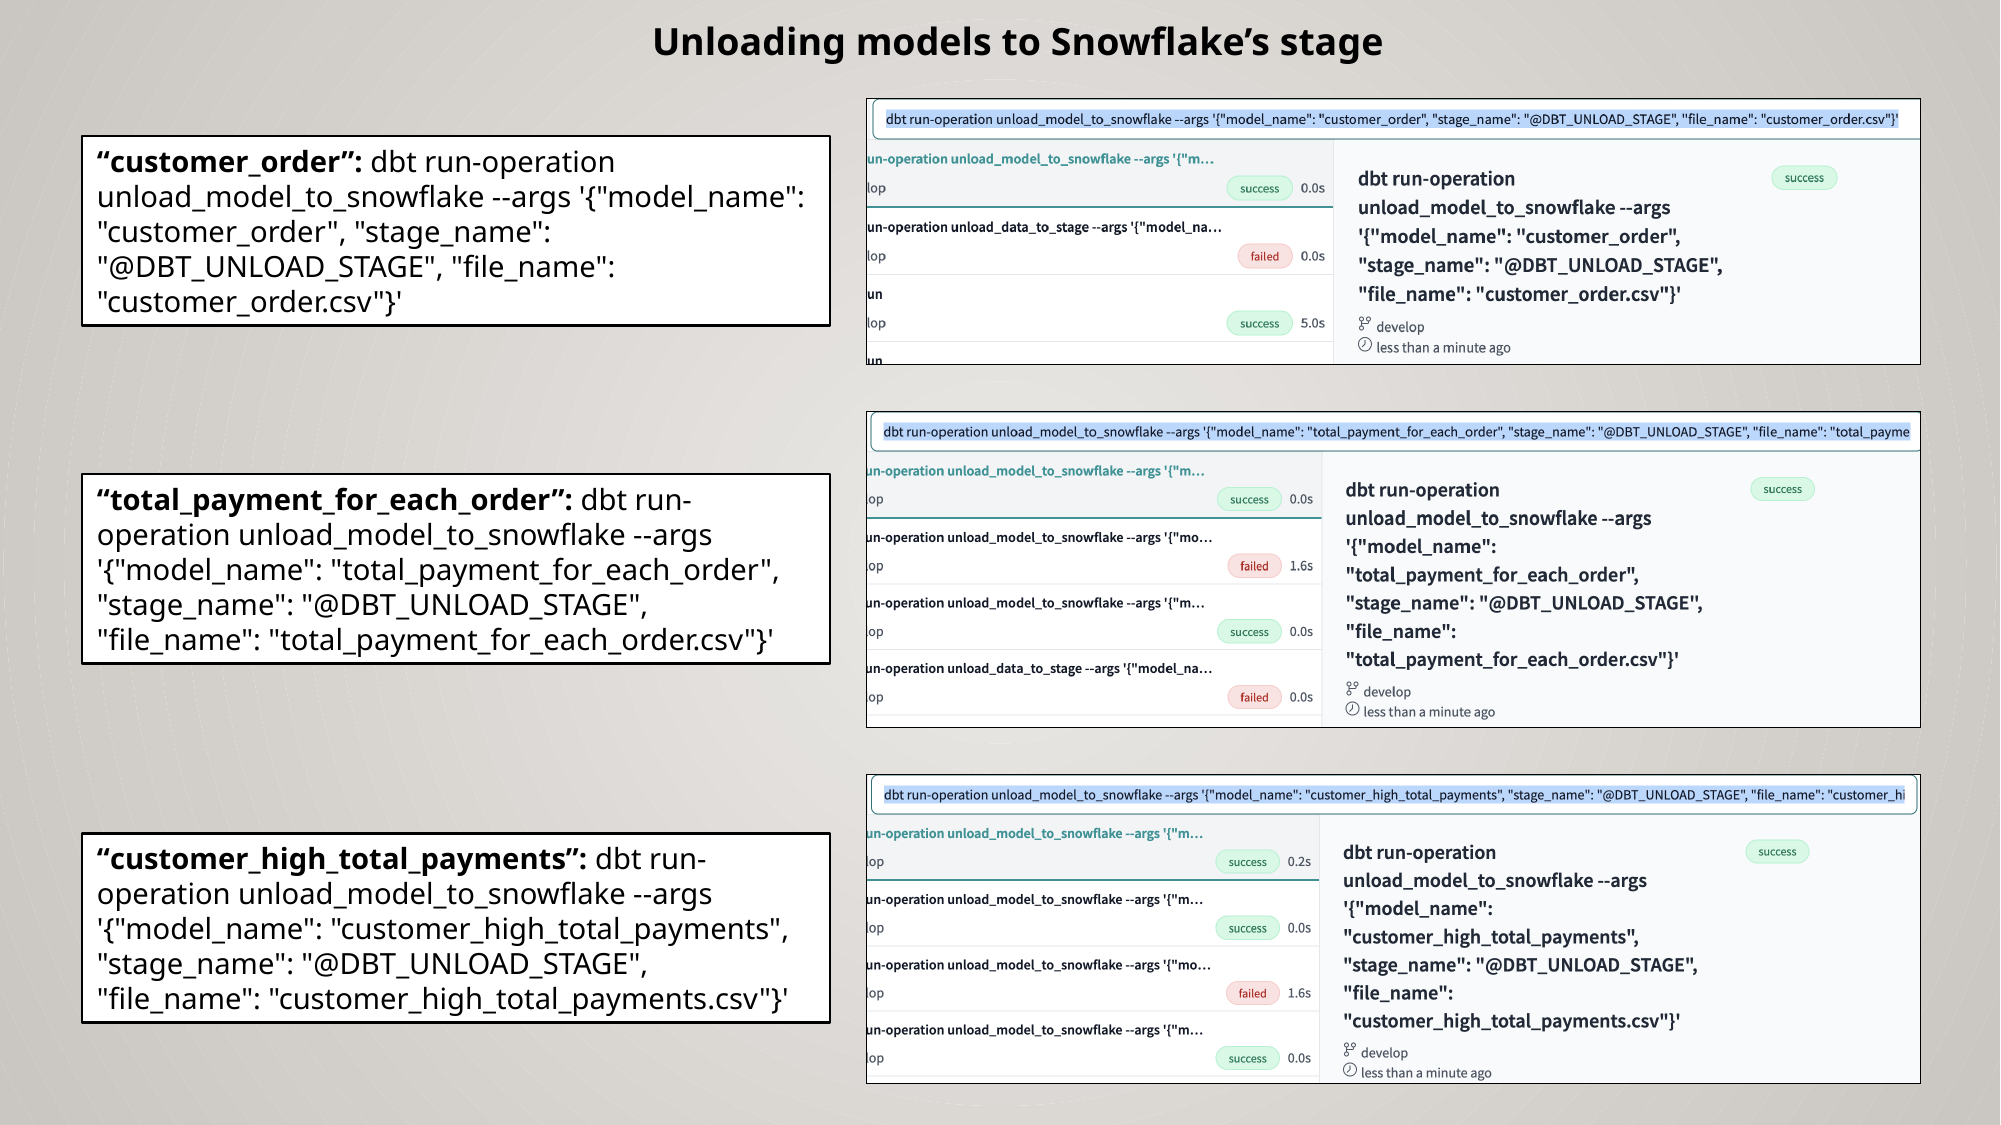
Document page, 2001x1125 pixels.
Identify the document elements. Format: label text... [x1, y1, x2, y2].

text_box “customer_order”: dbt run-operation unload_model_to_snowflake --args '{"model_name": "customer_order", "stage_name": "@DBT_UNLOAD_STAGE", "file_name": "customer_order.csv"}' [81, 135, 831, 327]
picture [866, 411, 1922, 729]
text_box “customer_high_total_payments”: dbt run-operation unload_model_to_snowflake --args '{"model_name": "customer_high_total_payments", "stage_name": "@DBT_UNLOAD_STAGE", "file_name": "customer_high_total_payments.csv"}' [81, 832, 831, 1024]
picture [866, 98, 1922, 366]
text_box Unloading models to Snowflake’s stage [637, 11, 1400, 71]
picture [866, 774, 1922, 1084]
text_box “total_payment_for_each_order”: dbt run-operation unload_model_to_snowflake --args '{"model_name": "total_payment_for_each_order", "stage_name": "@DBT_UNLOAD_STAGE", "file_name": "total_payment_for_each_order.csv"}' [81, 473, 831, 665]
